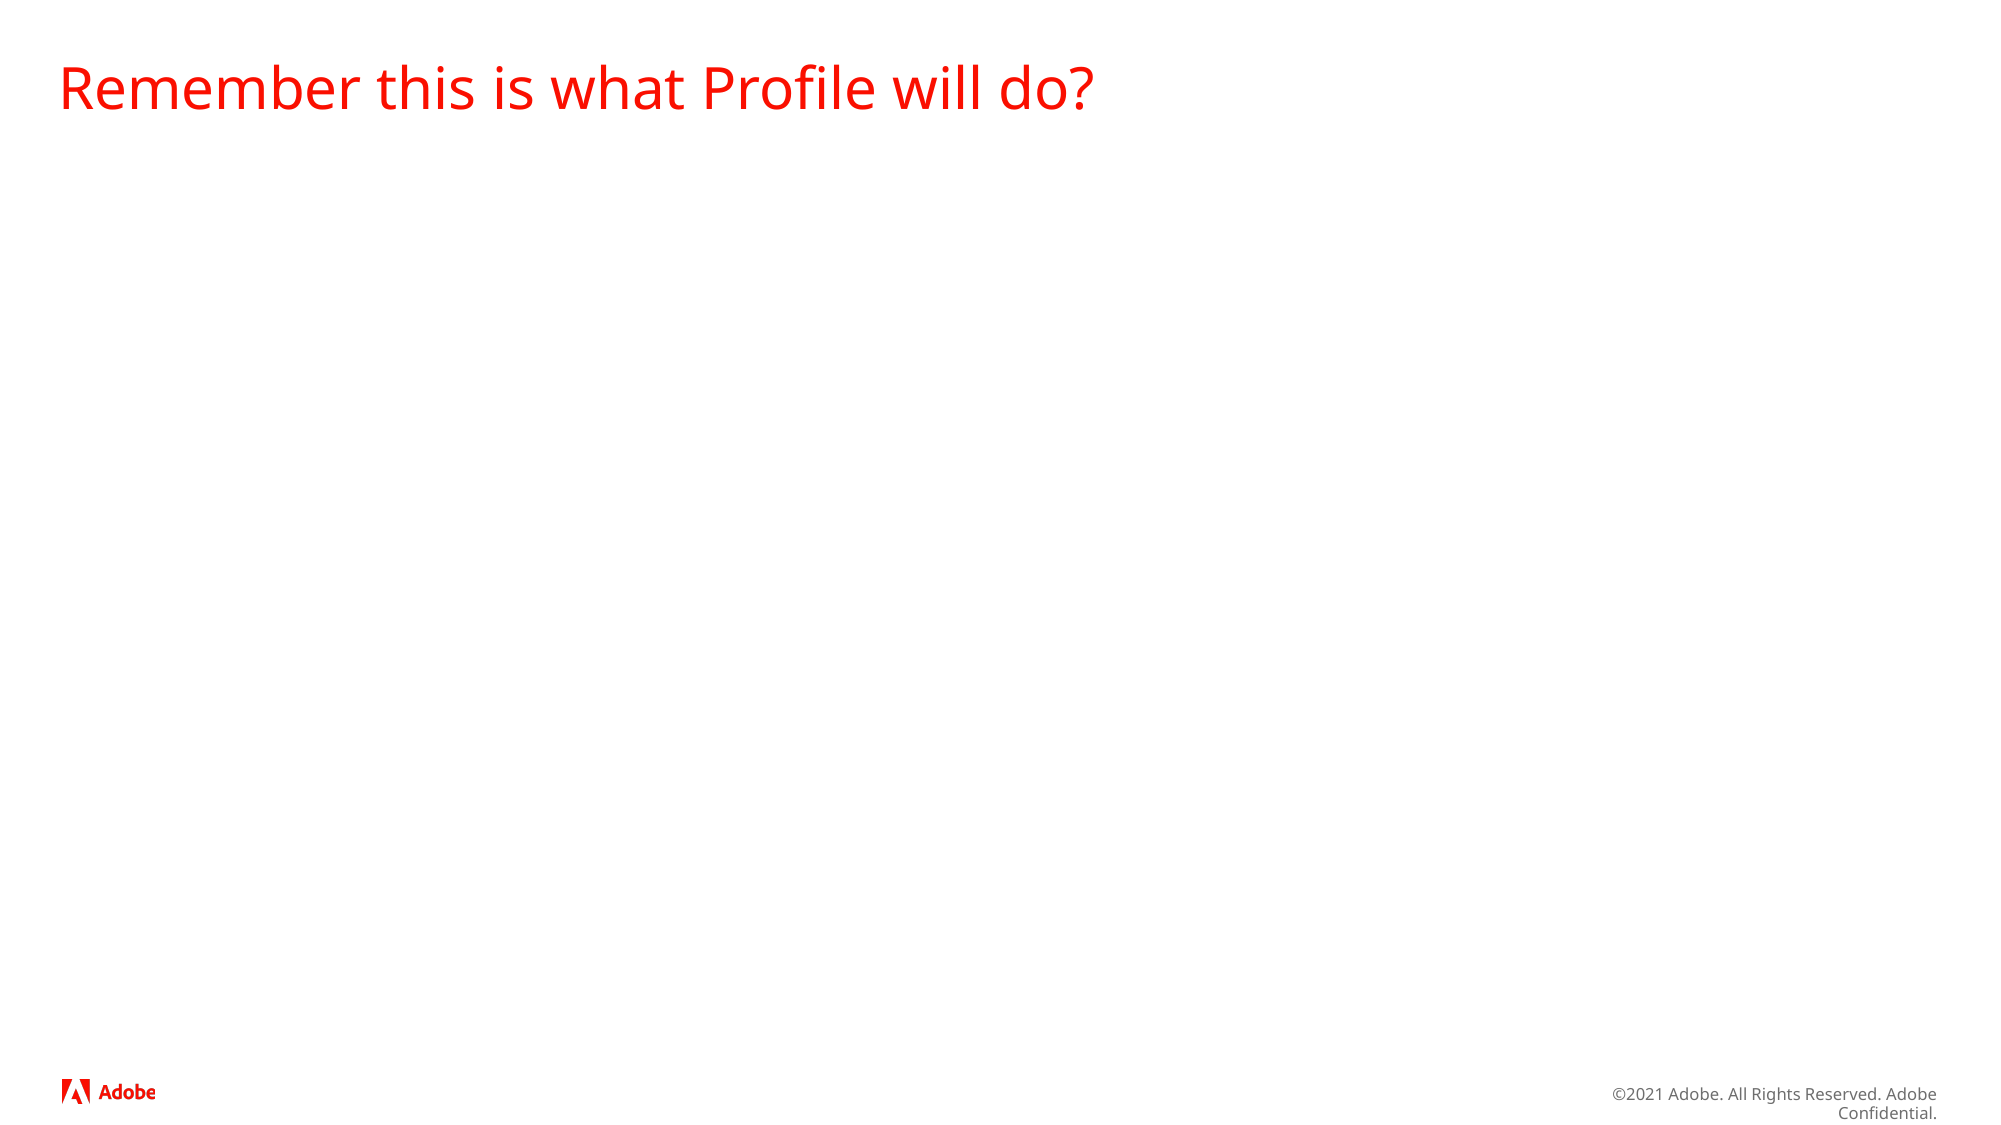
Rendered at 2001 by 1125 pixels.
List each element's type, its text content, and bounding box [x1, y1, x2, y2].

title Remember this is what Profile will do? [51, 51, 1937, 158]
